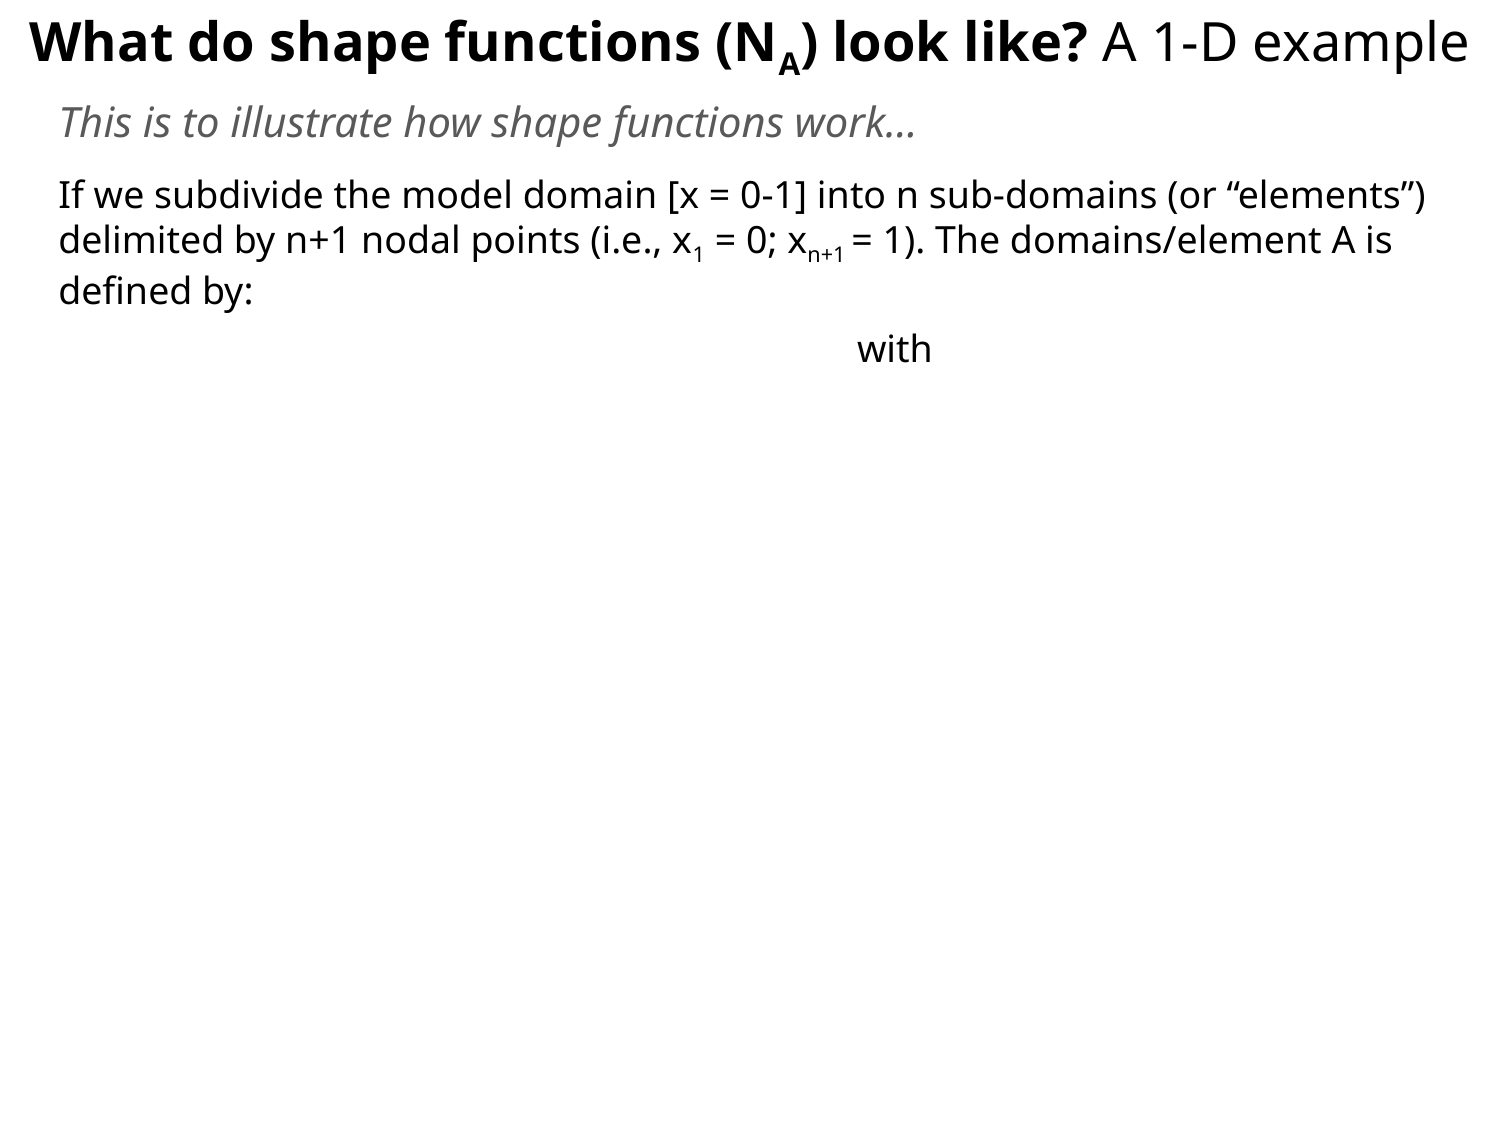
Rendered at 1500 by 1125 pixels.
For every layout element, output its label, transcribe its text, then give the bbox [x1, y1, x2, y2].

text_box What do shape functions (NA) look like? A 1-D example [0, 0, 1500, 89]
